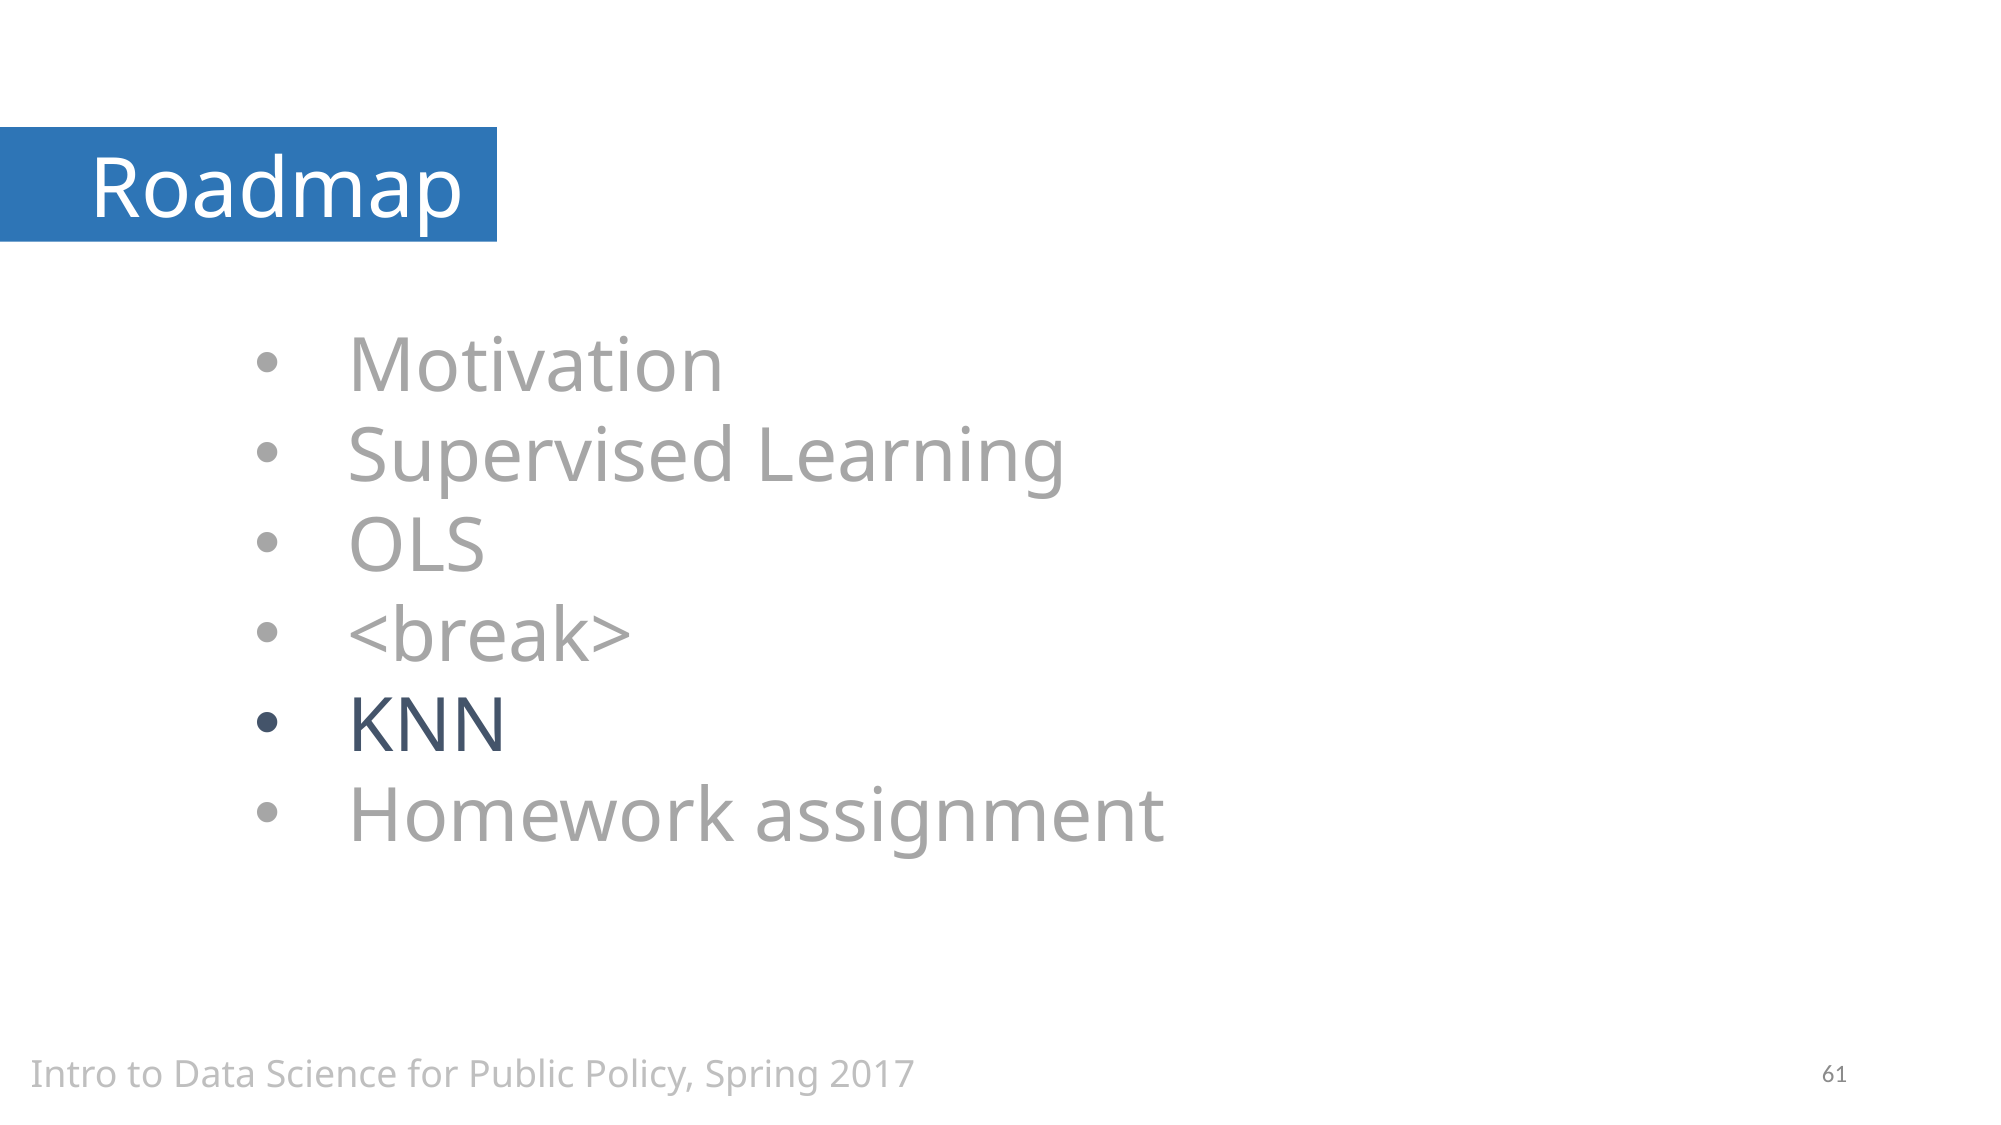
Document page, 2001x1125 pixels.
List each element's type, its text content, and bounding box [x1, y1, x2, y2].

text_box Motivation Supervised Learning OLS <break> KNN Homework assignment [239, 309, 1753, 865]
text_box Roadmap [0, 127, 497, 242]
slide_number 61 [1412, 1042, 1863, 1103]
text_box Intro to Data Science for Public Policy, Spring 2017 [15, 1042, 932, 1103]
